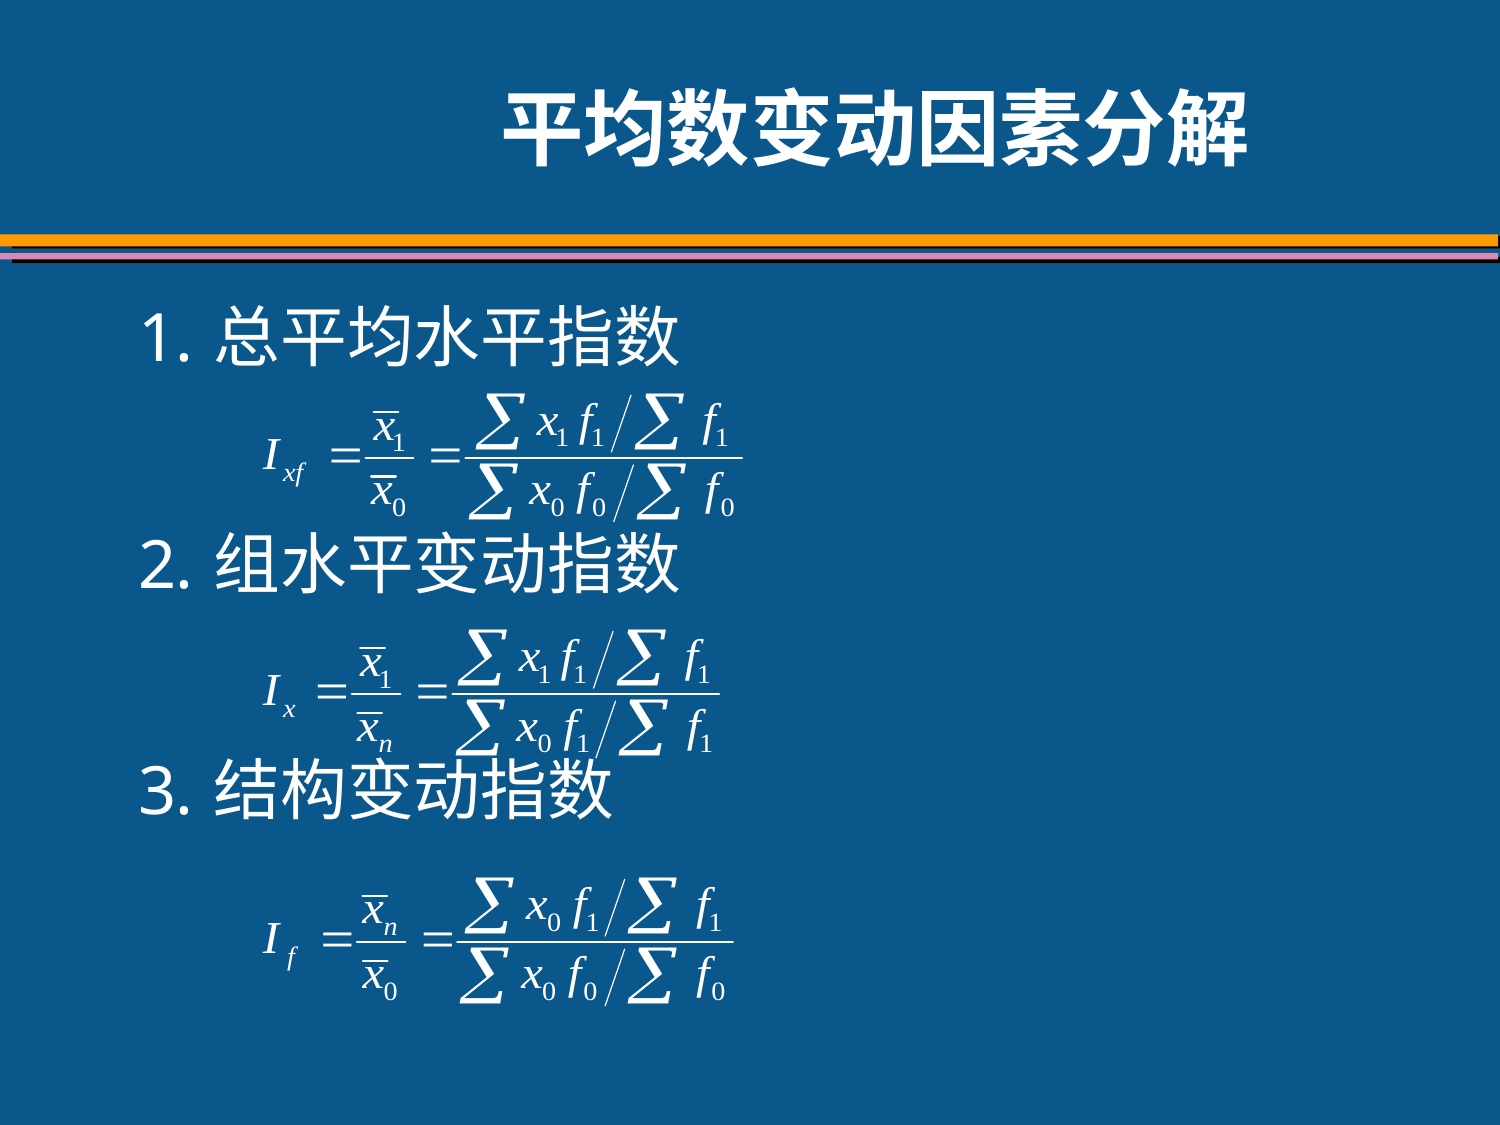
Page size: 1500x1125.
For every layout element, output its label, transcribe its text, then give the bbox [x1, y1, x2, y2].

title 平均数变动因素分解 [300, 37, 1450, 225]
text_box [253, 869, 742, 1012]
text_box 总平均水平指数 组水平变动指数 结构变动指数 [123, 523, 1270, 950]
text_box 总平均水平指数 组水平变动指数 结构变动指数 [123, 287, 1270, 522]
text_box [253, 621, 727, 764]
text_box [253, 385, 751, 528]
